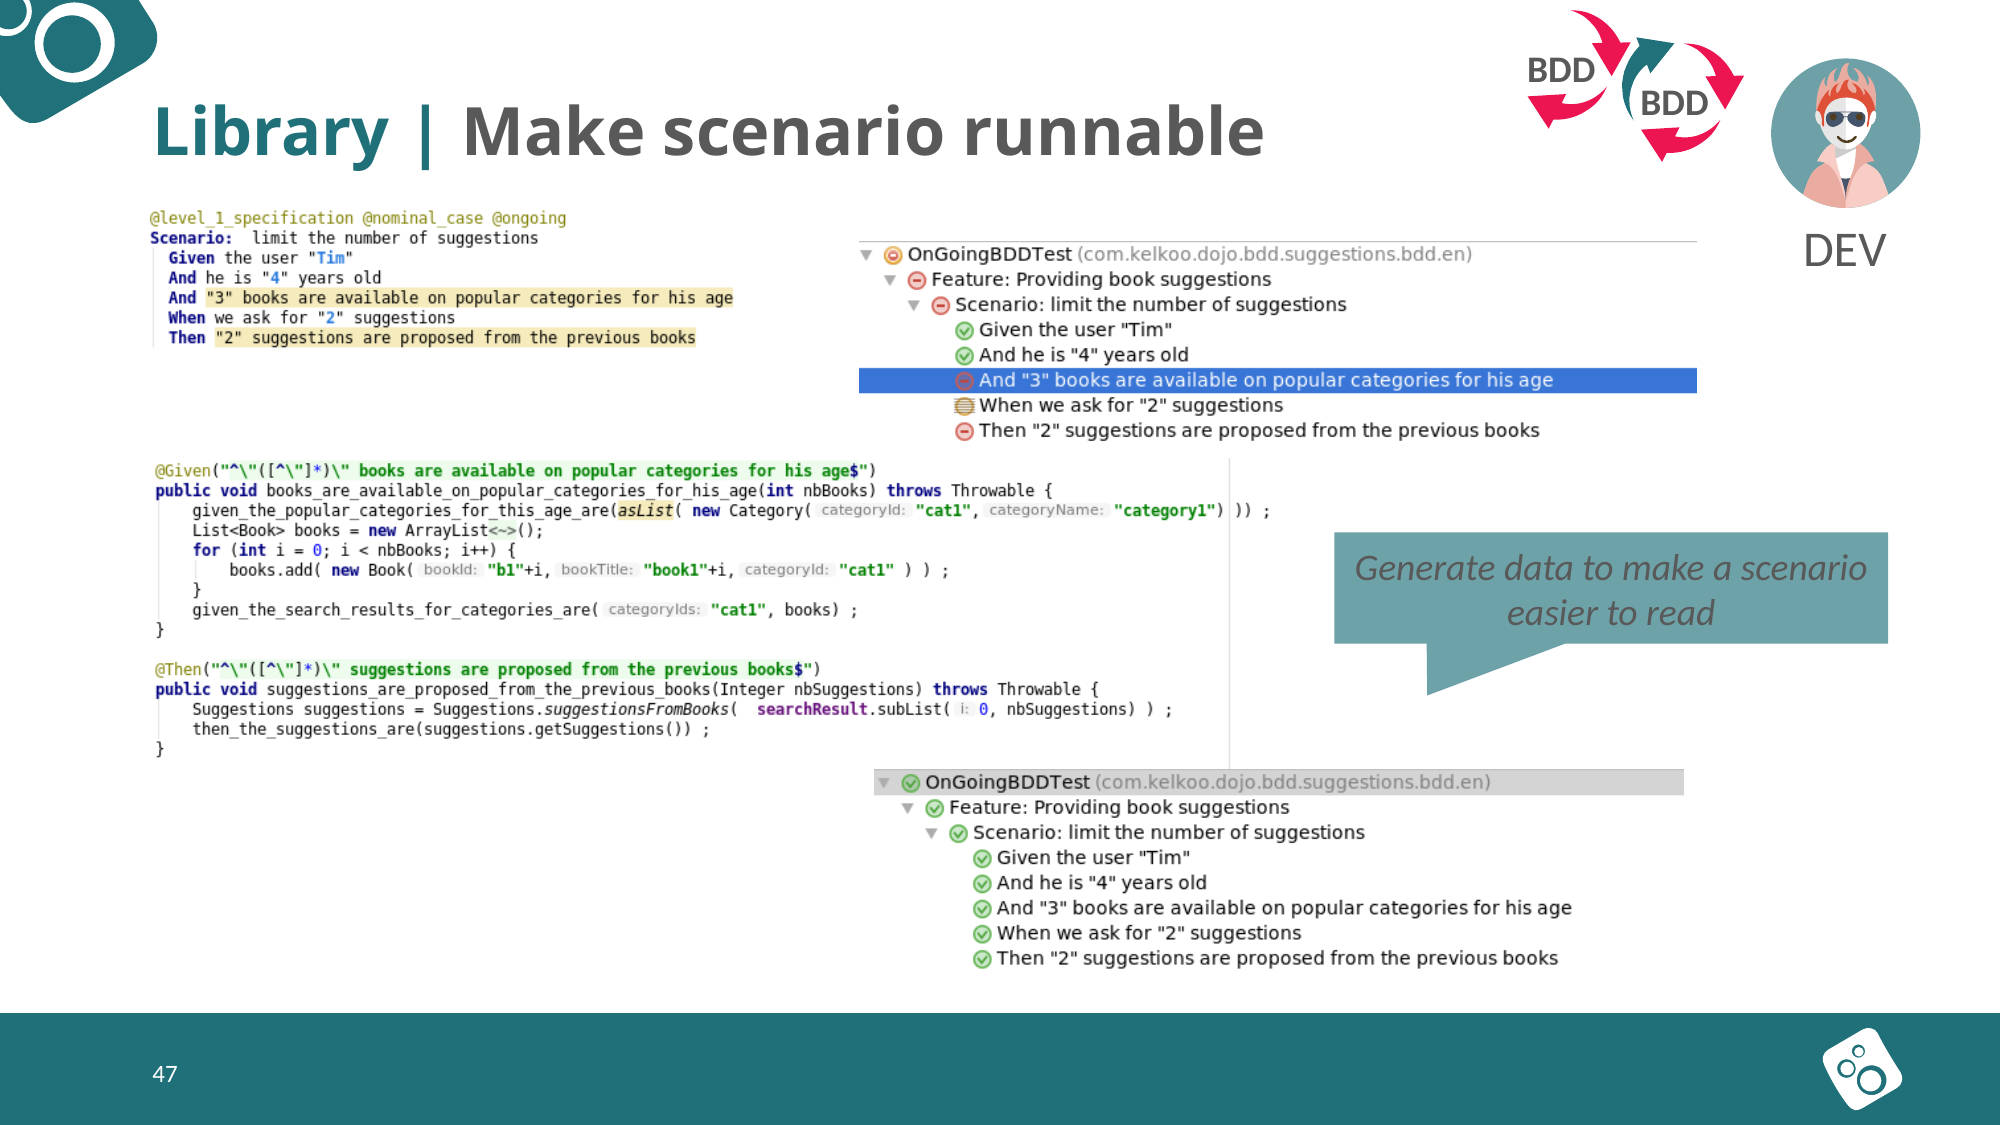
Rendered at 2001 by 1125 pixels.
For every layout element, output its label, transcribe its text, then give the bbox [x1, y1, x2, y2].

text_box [1616, 36, 1744, 162]
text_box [1771, 58, 1921, 208]
text_box Generate data to make a scenario easier to read [1333, 531, 1890, 697]
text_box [1829, 113, 1863, 143]
title Library | Make scenario runnable [137, 59, 1771, 208]
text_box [1502, 3, 1631, 129]
slide_number 47 [137, 1042, 343, 1103]
text_box DEV [1771, 209, 1918, 284]
picture [859, 241, 1697, 445]
picture [137, 200, 794, 374]
picture [137, 458, 1684, 982]
